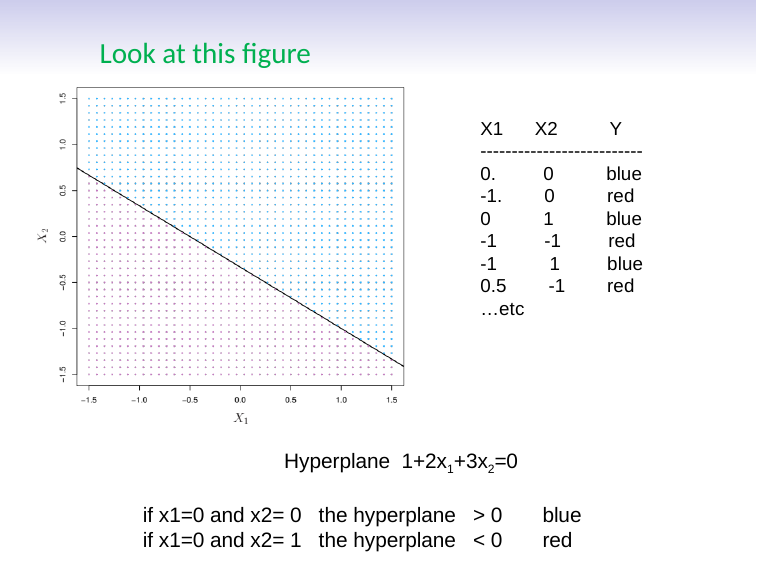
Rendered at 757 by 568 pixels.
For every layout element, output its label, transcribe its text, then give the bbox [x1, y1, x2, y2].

title Look at this figure [99, 34, 657, 70]
picture [0, 0, 756, 74]
text_box Hyperplane 1+2x1+3x2=0 if x1=0 and x2= 0 the hyperplane > 0 blue if x1=0 and x2= 1 the hyperplane < 0 red [128, 440, 698, 559]
picture [37, 77, 413, 434]
text_box X1 X2 Y -------------------------- 0. 0 blue -1. 0 red 0 1 blue -1 -1 red -1 1 blue 0.5 -1 red …etc [465, 108, 741, 349]
